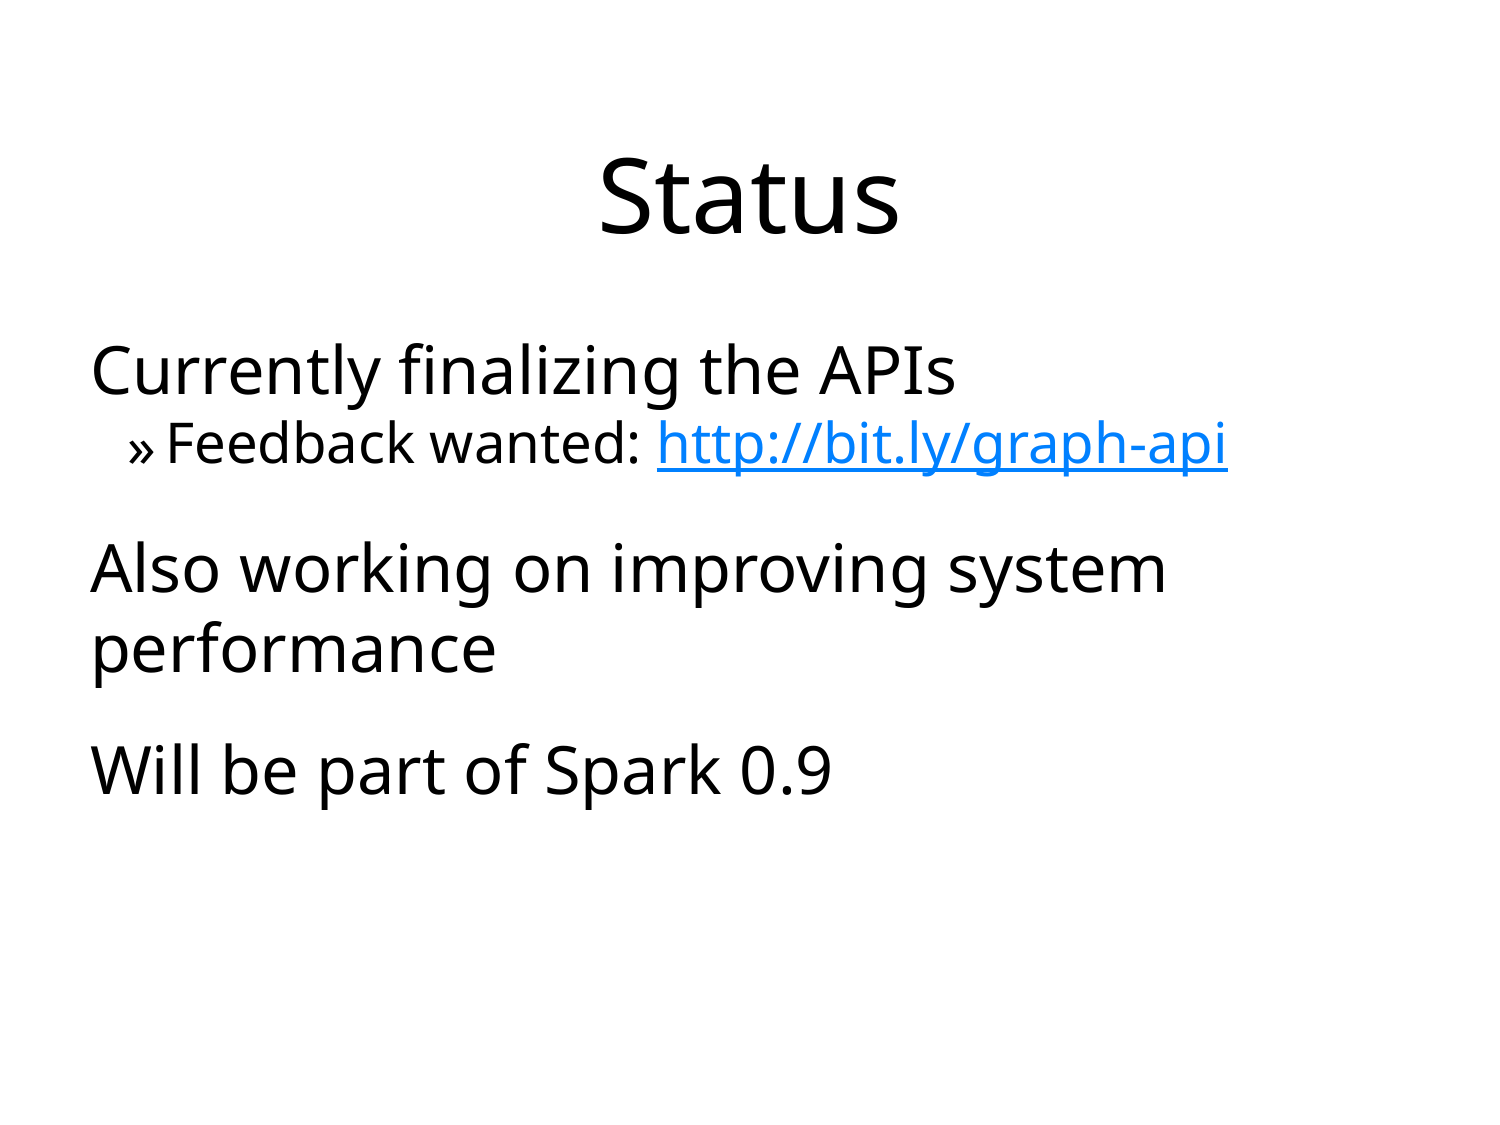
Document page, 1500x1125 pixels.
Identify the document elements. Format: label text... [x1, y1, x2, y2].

title Status [74, 97, 1426, 286]
list Currently finalizing the APIs Feedback wanted: http://bit.ly/graph-api Also working on improving system performance Will be part of Spark 0.9 [74, 319, 1426, 1013]
